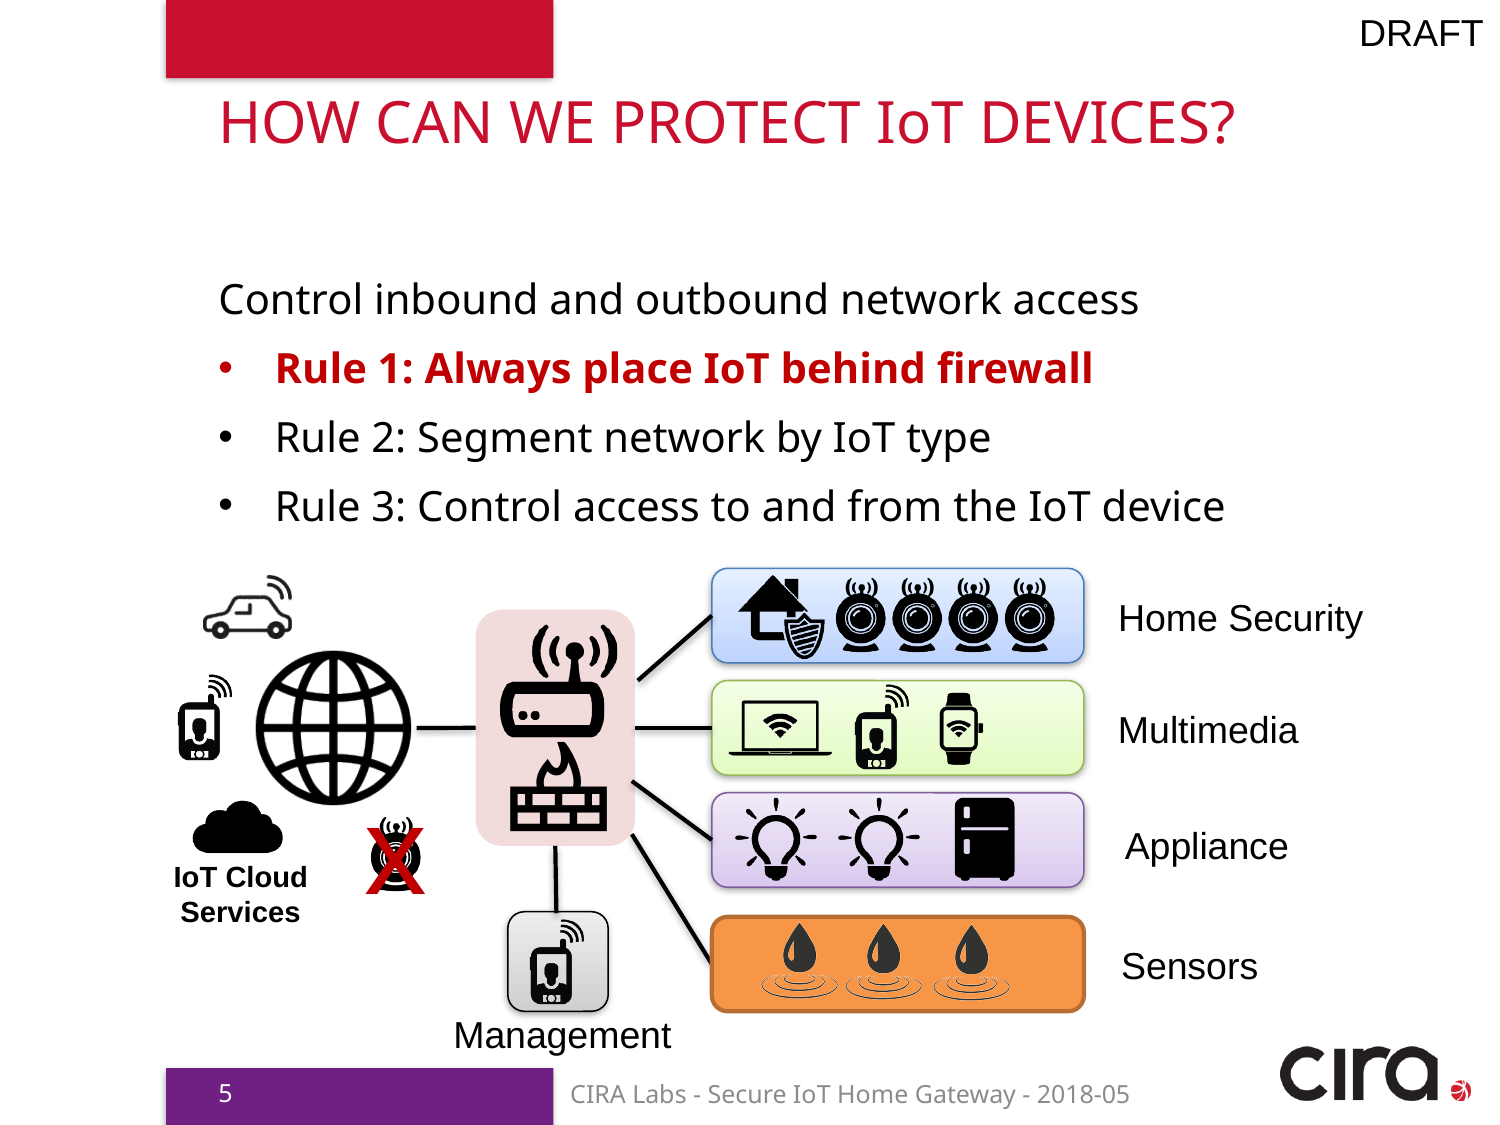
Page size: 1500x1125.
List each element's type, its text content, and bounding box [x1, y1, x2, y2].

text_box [989, 574, 1070, 664]
text_box x [350, 761, 443, 927]
text_box Management [438, 1003, 687, 1064]
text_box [355, 813, 436, 903]
picture [761, 922, 838, 999]
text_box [637, 615, 712, 681]
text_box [876, 574, 930, 664]
picture [507, 912, 606, 1010]
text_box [820, 574, 874, 664]
text_box Home Security [1103, 586, 1379, 646]
picture [1280, 1046, 1471, 1101]
text_box [709, 914, 1087, 1014]
text_box Appliance [1110, 814, 1304, 965]
slide_number 5 [203, 1064, 554, 1125]
picture [844, 923, 922, 1000]
text_box Multimedia [1103, 698, 1314, 758]
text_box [933, 574, 987, 664]
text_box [631, 848, 712, 965]
footer CIRA Labs - Secure IoT Home Gateway - 2018-05 [555, 1066, 1312, 1125]
picture [935, 790, 1034, 888]
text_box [631, 780, 712, 841]
picture [493, 615, 625, 847]
list Control inbound and outbound network access Rule 1: Always place IoT behind firewall Rule 2: Segment network by IoT type Rule 3: Control access to and from the IoT device [203, 265, 1422, 1038]
picture [828, 790, 928, 888]
picture [933, 924, 1010, 1001]
title How can we protect IoT devices? [203, 78, 1422, 265]
picture [155, 644, 417, 878]
text_box IoT Cloud Services [158, 851, 323, 936]
picture [726, 790, 825, 888]
picture [726, 673, 1011, 782]
text_box Sensors [1106, 934, 1284, 995]
picture [203, 575, 292, 640]
picture [732, 568, 830, 666]
